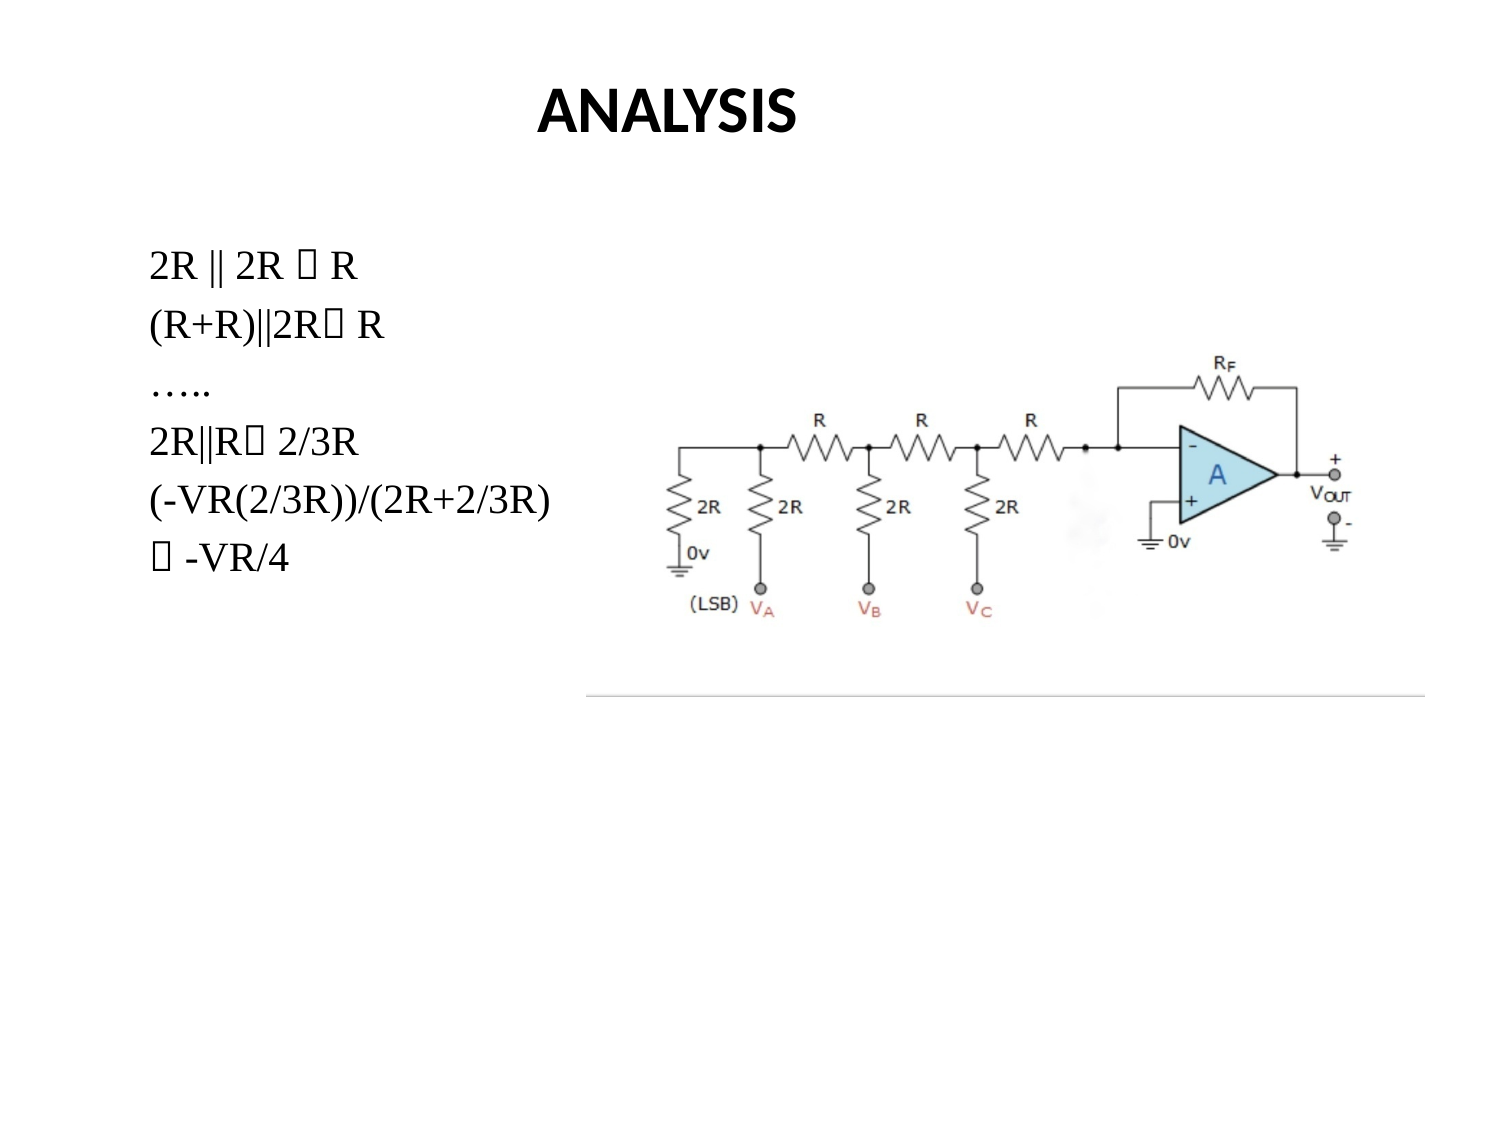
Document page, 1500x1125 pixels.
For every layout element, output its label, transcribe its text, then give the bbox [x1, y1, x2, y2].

text_box ANALYSIS [257, 58, 1079, 154]
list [586, 353, 1426, 697]
list 2R || 2R  R (R+R)||2R R ….. 2R||R 2/3R (-VR(2/3R))/(2R+2/3R)  -VR/4 [134, 230, 609, 947]
